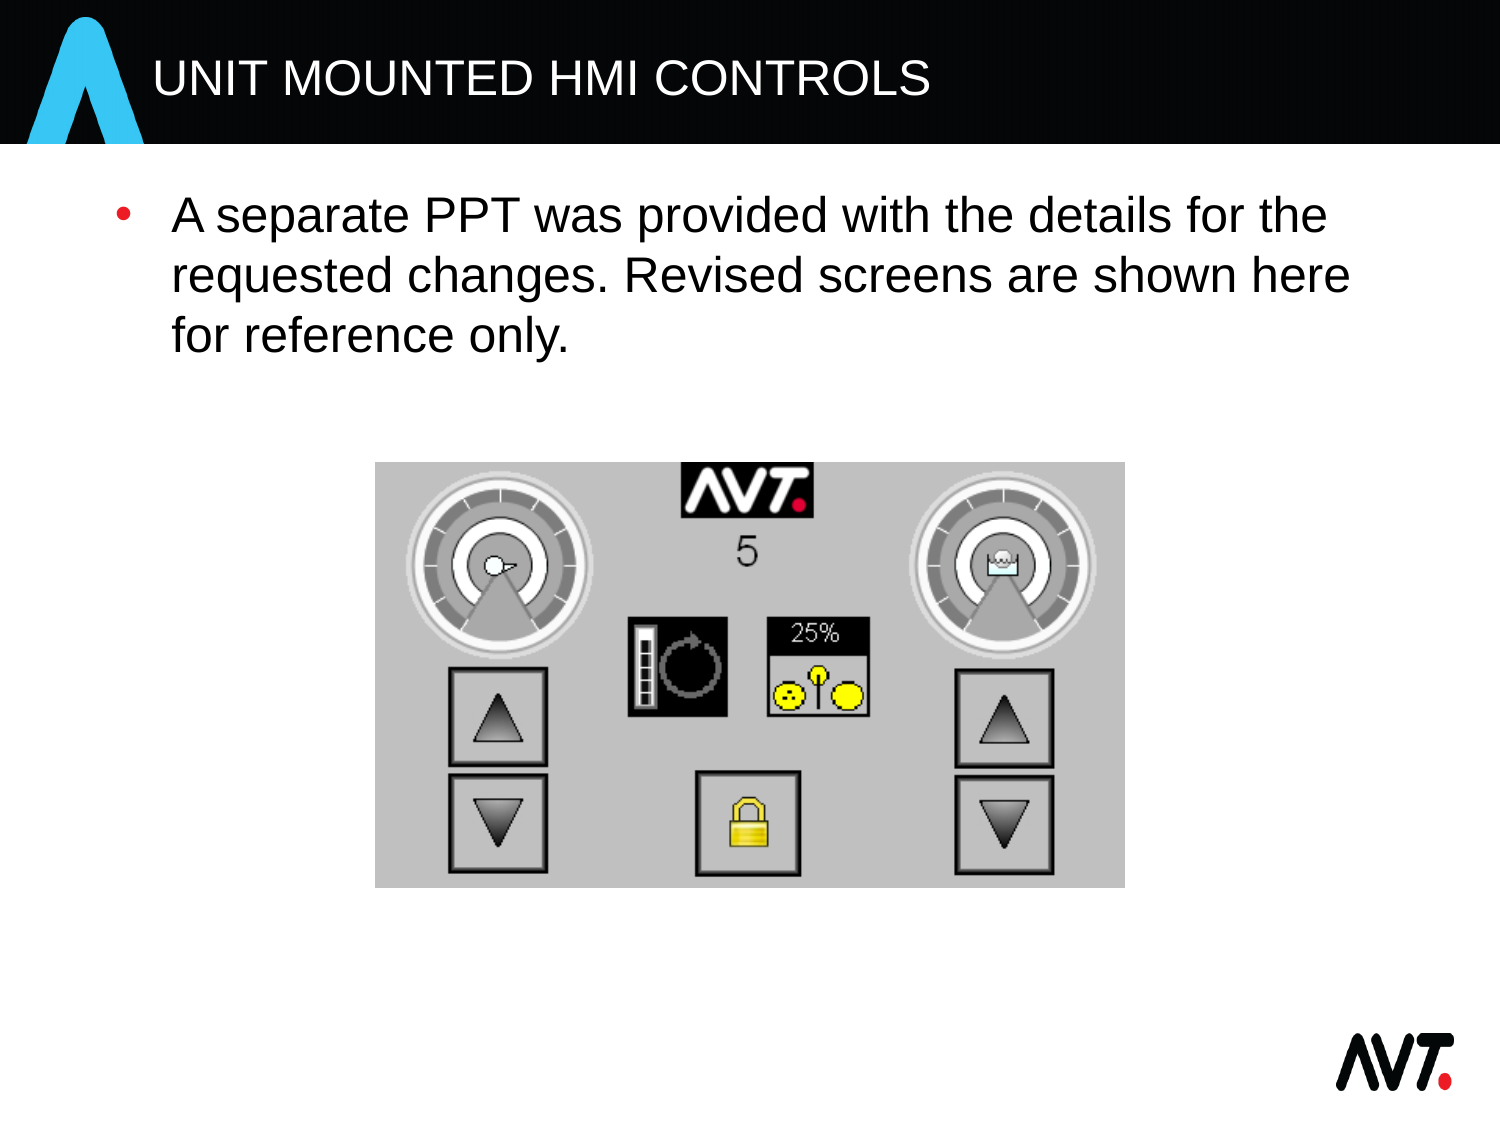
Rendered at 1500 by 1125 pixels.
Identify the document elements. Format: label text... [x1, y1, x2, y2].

list A separate PPT was provided with the details for the requested changes. Revised screens are shown here for reference only. [99, 175, 1425, 1029]
title Unit mounted HMI controls [137, 37, 1425, 113]
picture [0, 0, 1500, 144]
picture [374, 462, 1126, 888]
picture [1336, 1033, 1454, 1091]
